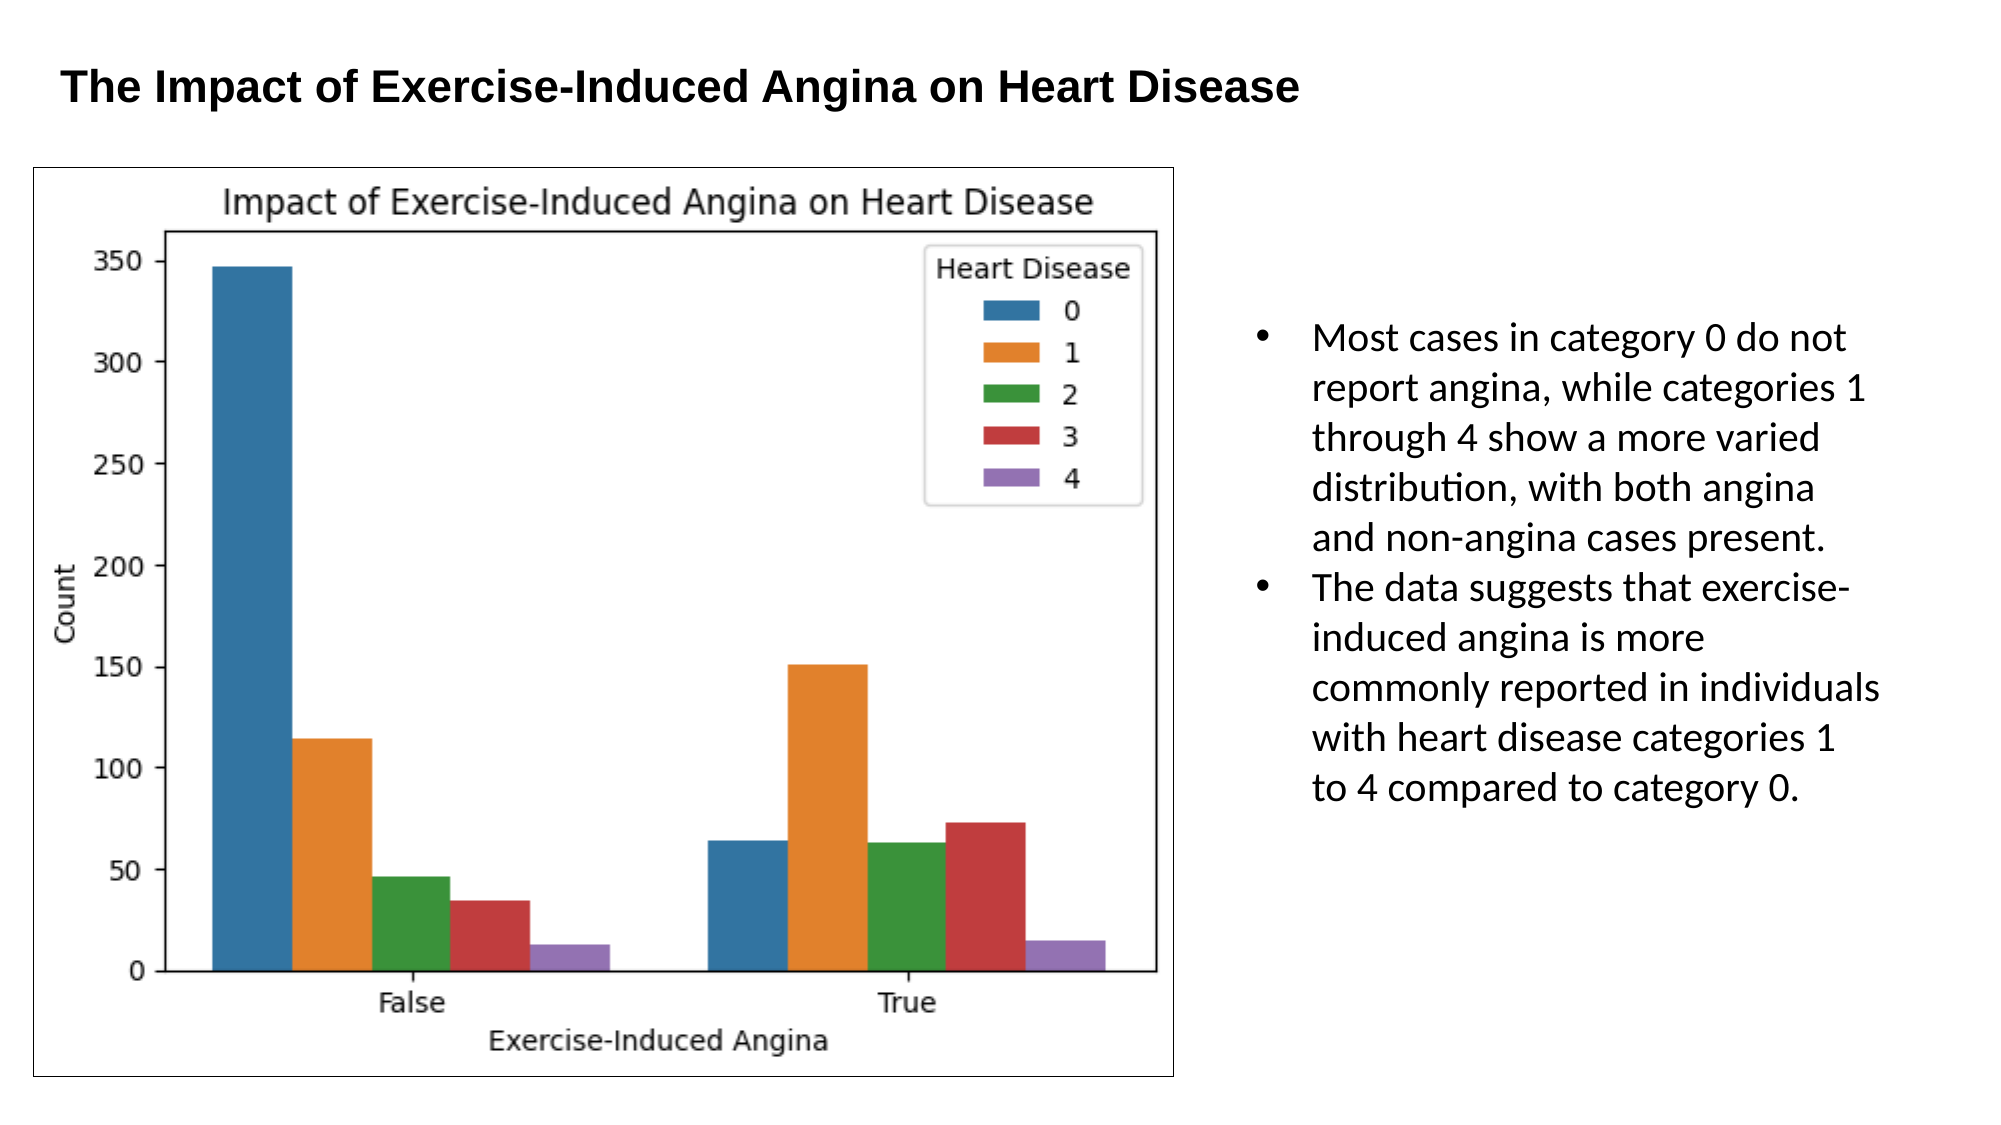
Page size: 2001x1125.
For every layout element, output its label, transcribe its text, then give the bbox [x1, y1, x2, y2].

text_box Most cases in category 0 do not report angina, while categories 1 through 4 show a more varied distribution, with both angina and non-angina cases present. The data suggests that exercise-induced angina is more commonly reported in individuals with heart disease categories 1 to 4 compared to category 0. [1240, 302, 1896, 818]
picture [33, 167, 1174, 1077]
text_box The Impact of Exercise-Induced Angina on Heart Disease [45, 48, 1880, 119]
